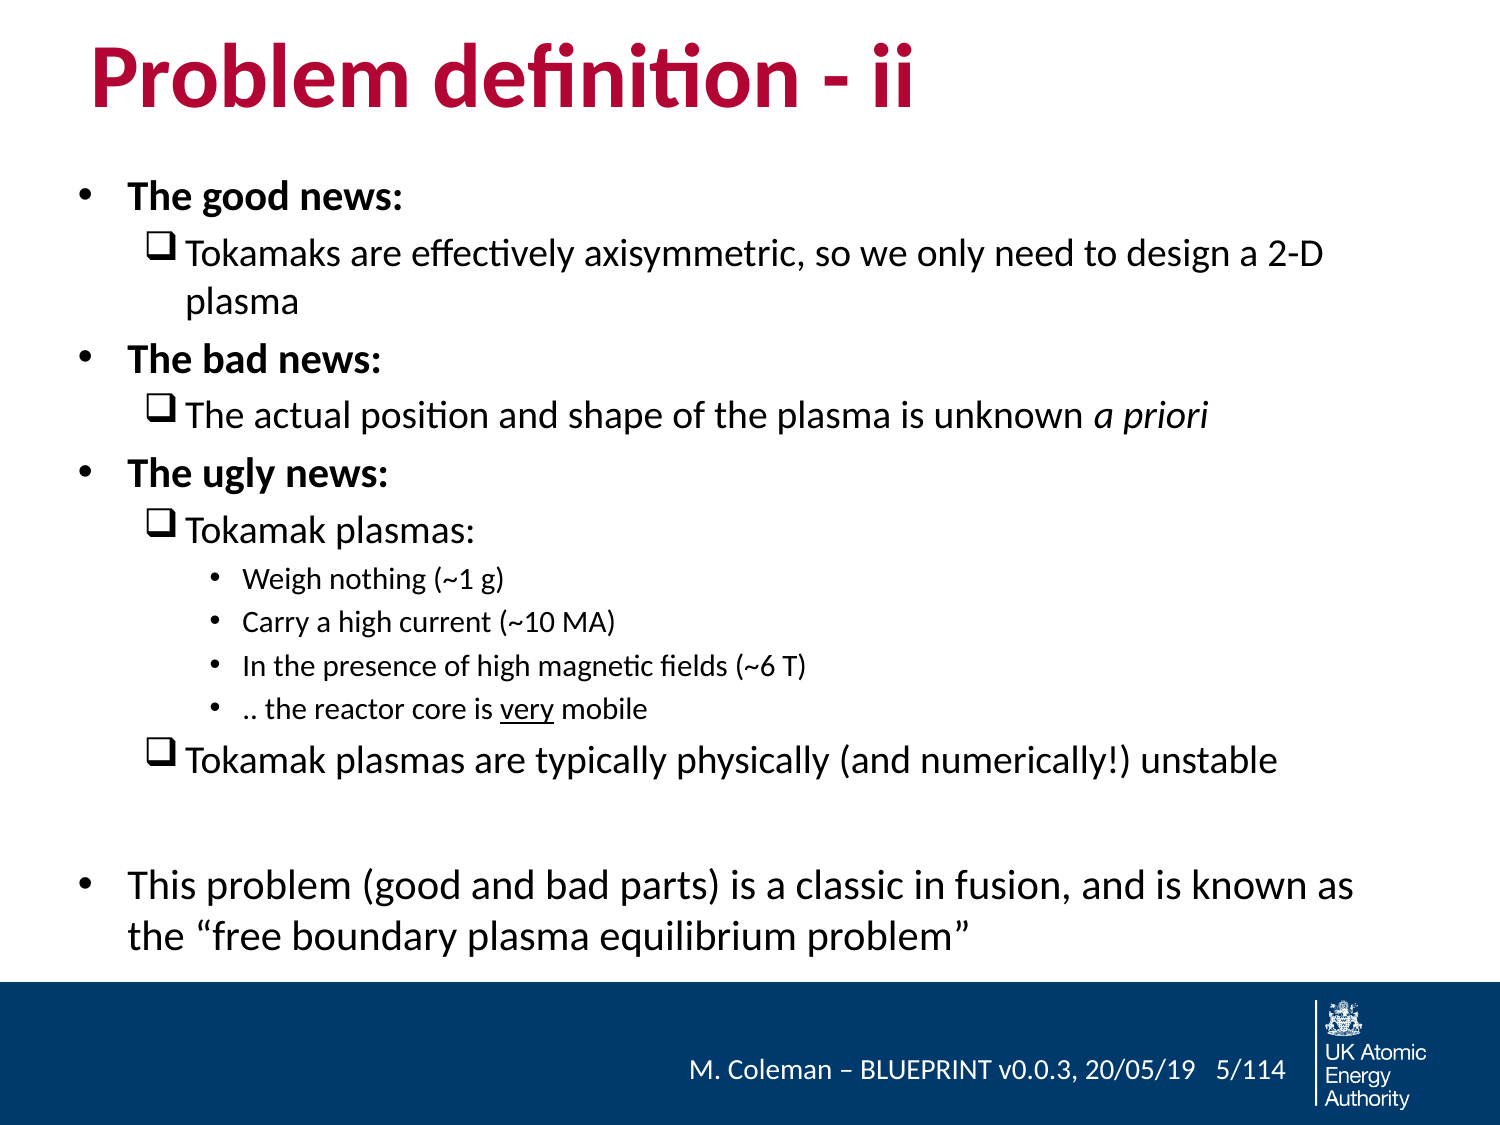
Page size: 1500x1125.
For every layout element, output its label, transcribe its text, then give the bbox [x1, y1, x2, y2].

picture [1315, 1000, 1426, 1110]
title Problem definition - ii [75, 7, 1425, 135]
